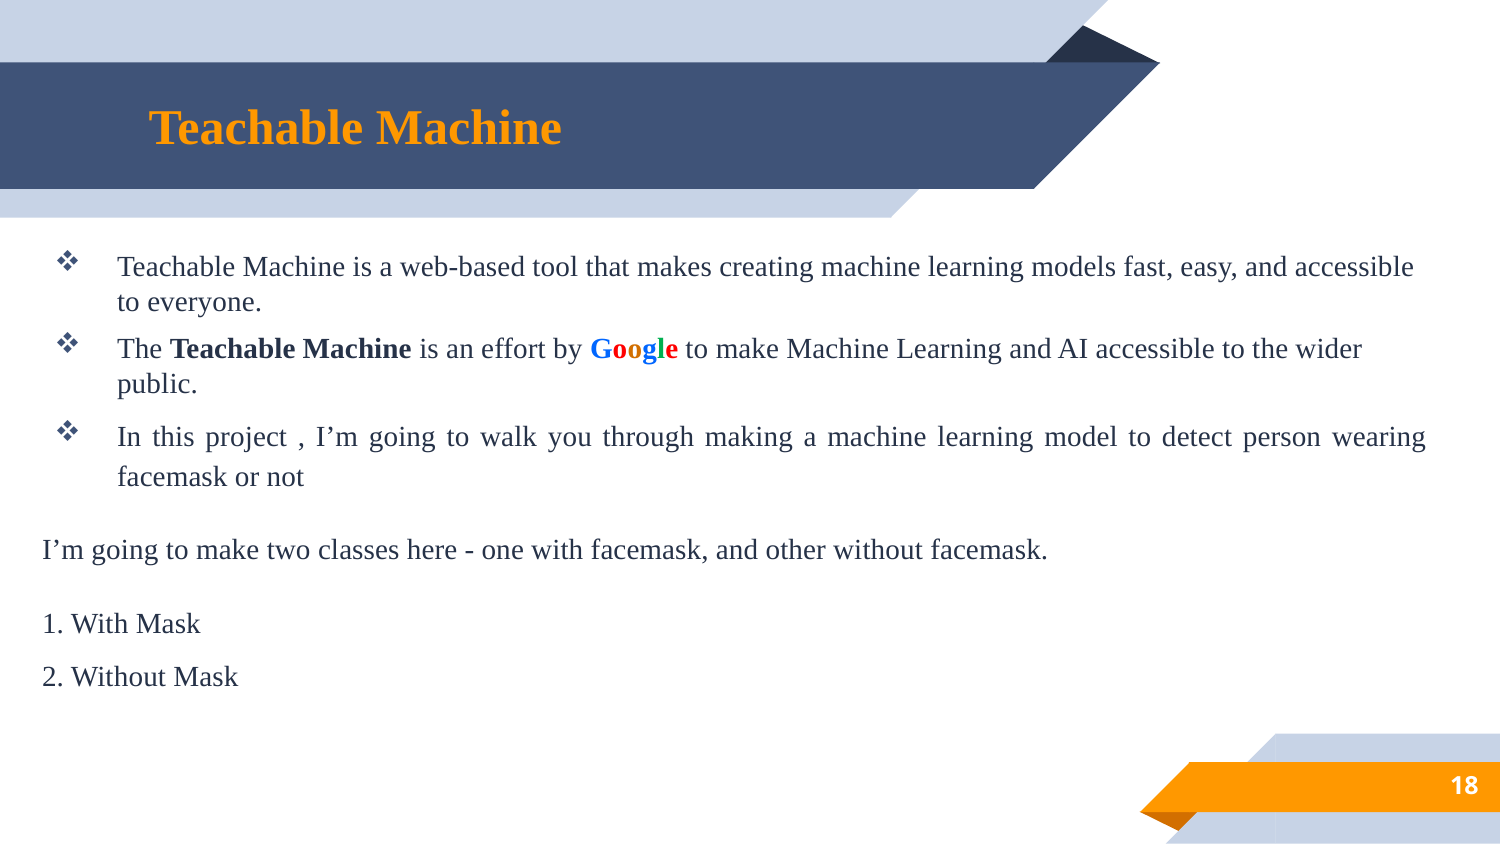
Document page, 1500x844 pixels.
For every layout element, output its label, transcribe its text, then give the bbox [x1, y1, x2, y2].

title Teachable Machine [133, 92, 1035, 218]
list Teachable Machine is a web-based tool that makes creating machine learning models fast, easy, and accessible to everyone. The Teachable Machine is an effort by Google to make Machine Learning and AI accessible to the wider public. In this project , I’m going to walk you through making a machine learning model to detect person wearing facemask or not I’m going to make two classes here - one with facemask, and other without facemask. 1. With Mask 2. Without Mask [27, 242, 1444, 626]
slide_number 18 [1249, 760, 1494, 813]
